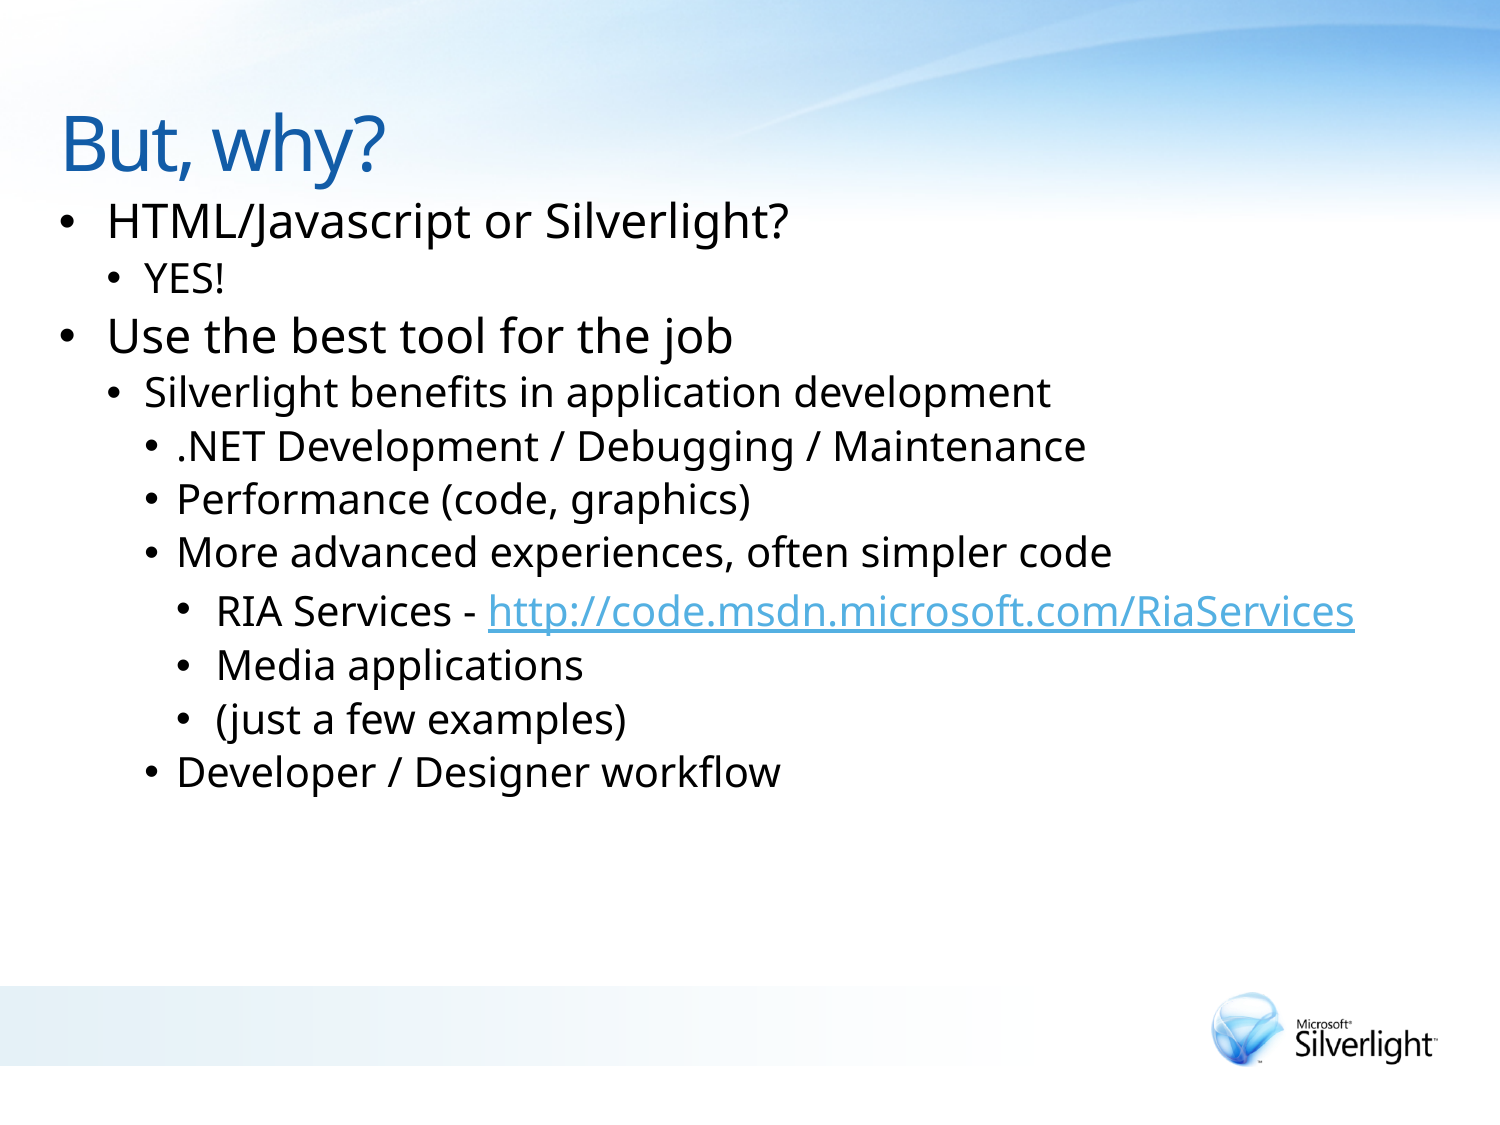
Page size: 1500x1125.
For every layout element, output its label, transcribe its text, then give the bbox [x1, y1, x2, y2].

title But, why? [59, 104, 1435, 188]
picture [0, 0, 1500, 1125]
list HTML/Javascript or Silverlight? YES! Use the best tool for the job Silverlight benefits in application development .NET Development / Debugging / Maintenance Performance (code, graphics) More advanced experiences, often simpler code RIA Services - http://code.msdn.microsoft.com/RiaServices Media applications (just a few examples) Developer / Designer workflow [58, 197, 1435, 814]
